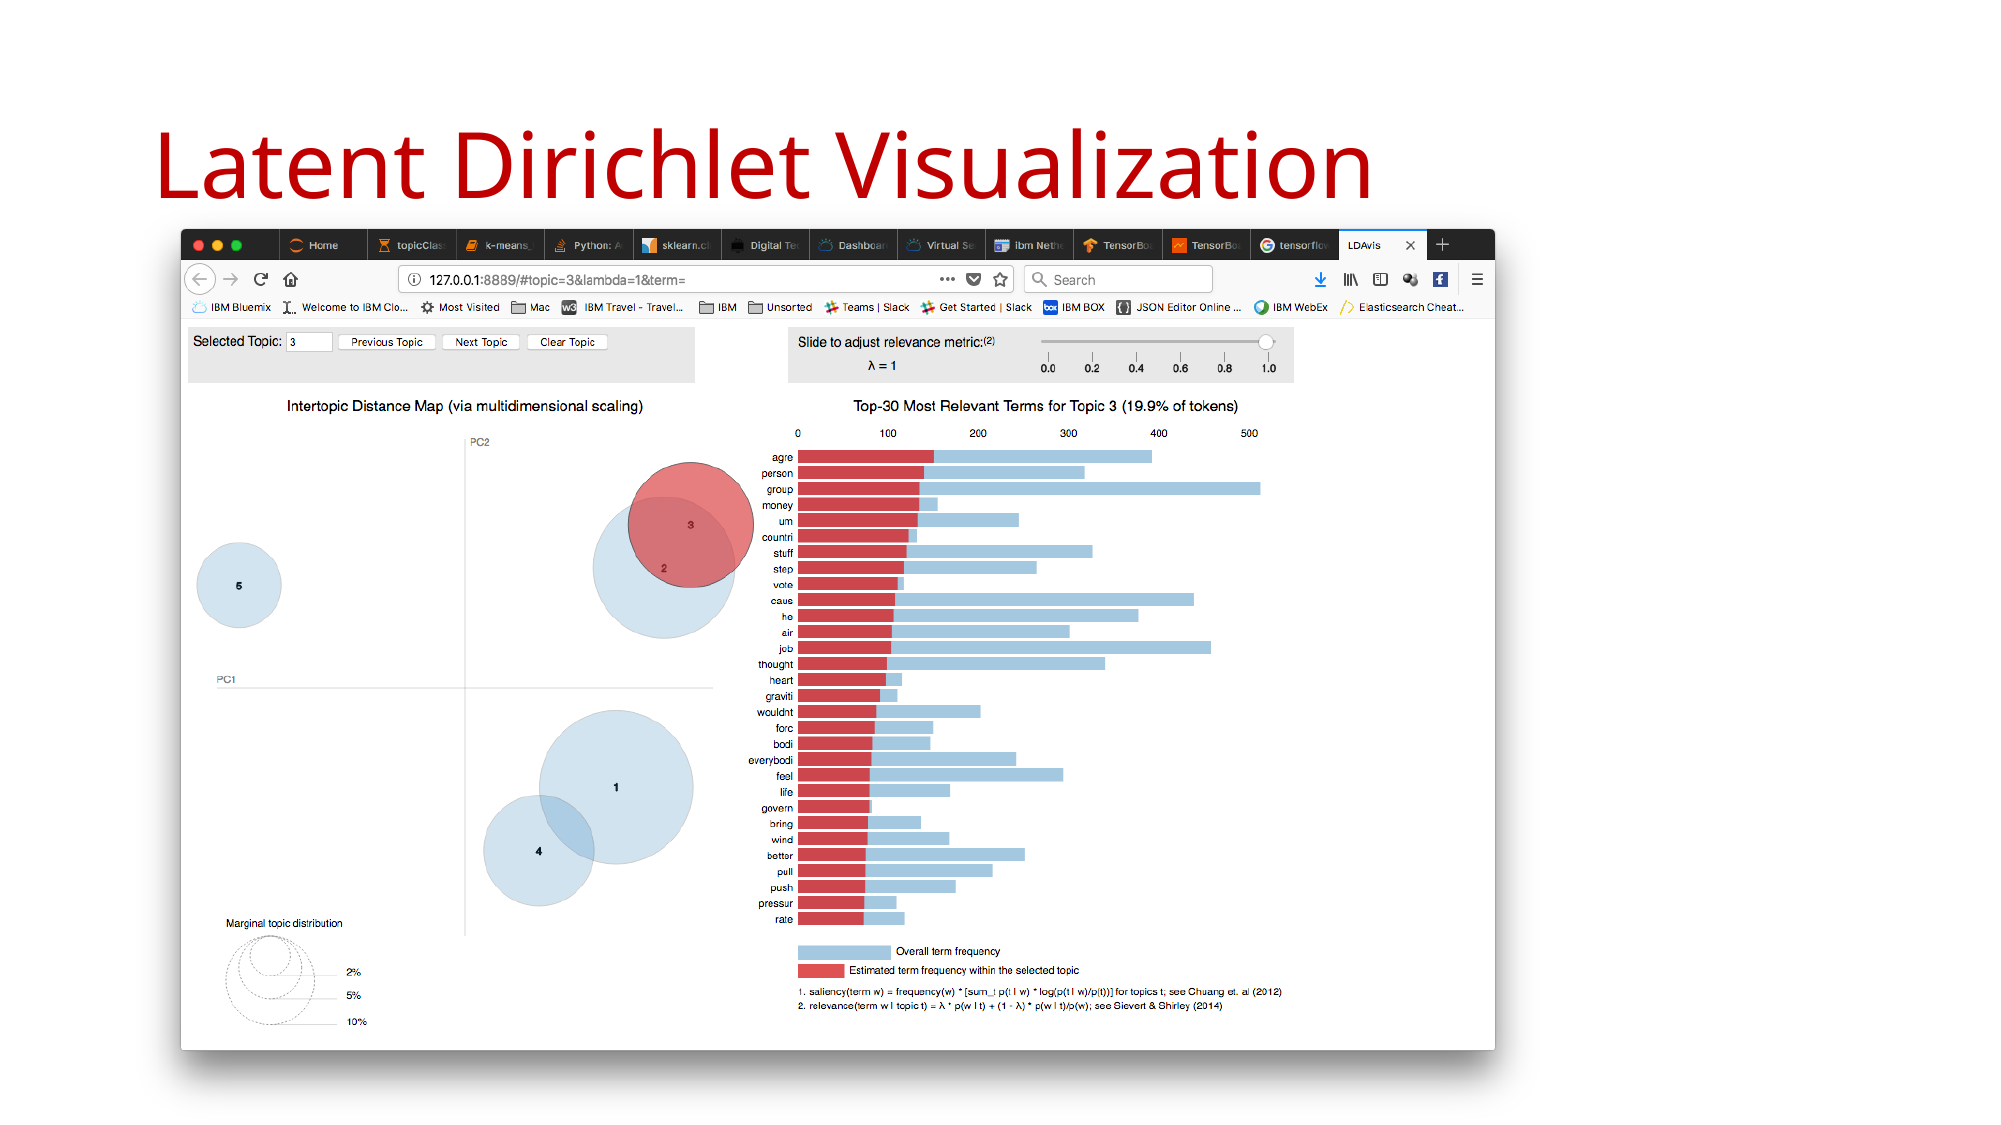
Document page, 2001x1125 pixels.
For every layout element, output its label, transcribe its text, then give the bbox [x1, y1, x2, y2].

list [128, 199, 1547, 1125]
title Latent Dirichlet Visualization [137, 59, 1863, 278]
